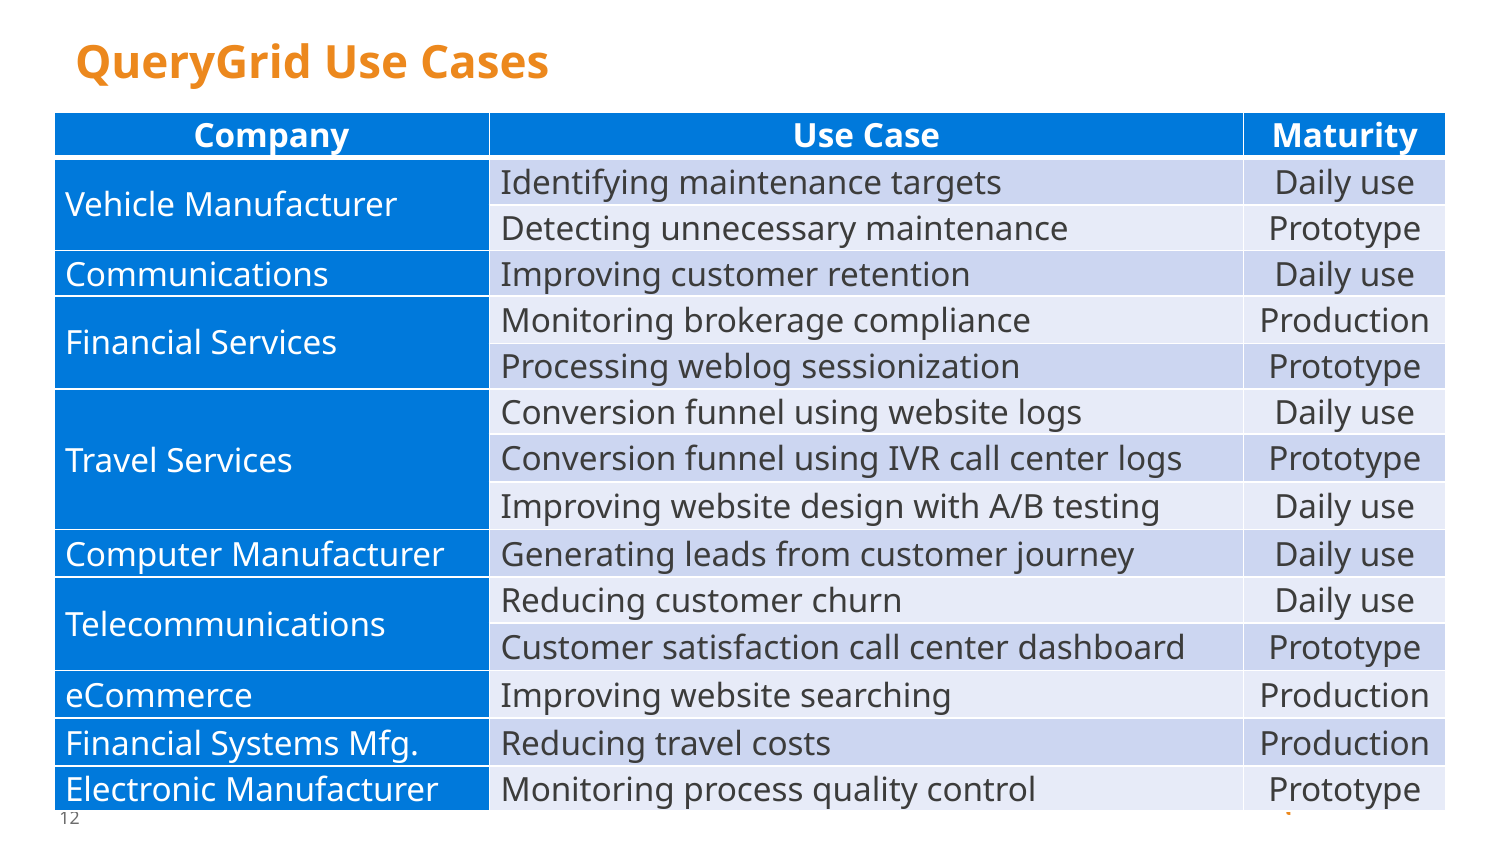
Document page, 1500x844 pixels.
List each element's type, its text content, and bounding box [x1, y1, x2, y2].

table_cell Prototype [1244, 435, 1445, 481]
table_cell Vehicle Manufacturer [55, 160, 489, 250]
table_cell Production [1244, 297, 1445, 343]
table_cell Daily use [1244, 483, 1445, 529]
table_cell Conversion funnel using IVR call center logs [490, 435, 1243, 481]
table_cell Reducing customer churn [490, 578, 1243, 622]
table_cell Conversion funnel using website logs [490, 390, 1243, 433]
table_cell Improving website design with A/B testing [490, 483, 1243, 529]
table_cell Production [1244, 671, 1445, 717]
table_cell Daily use [1244, 251, 1445, 295]
table_cell Identifying maintenance targets [490, 160, 1243, 204]
table_cell Telecommunications [55, 578, 489, 670]
table_cell Financial Systems Mfg. [55, 719, 489, 765]
table_cell Communications [55, 251, 489, 295]
table_cell Prototype [1244, 624, 1445, 670]
table_cell Reducing travel costs [490, 719, 1243, 765]
table_cell Production [1244, 719, 1445, 765]
table_cell Improving customer retention [490, 251, 1243, 295]
table_cell Monitoring brokerage compliance [490, 297, 1243, 343]
table_cell Monitoring process quality control [490, 767, 1243, 810]
table_cell Processing weblog sessionization [490, 344, 1243, 388]
table_cell Daily use [1244, 578, 1445, 622]
table_cell Daily use [1244, 160, 1445, 204]
table_cell Computer Manufacturer [55, 530, 489, 576]
title QueryGrid Use Cases [75, 28, 1425, 111]
table_cell eCommerce [55, 671, 489, 717]
table_cell Prototype [1244, 344, 1445, 388]
table_cell Prototype [1244, 767, 1445, 810]
table_cell Travel Services [55, 390, 489, 529]
table_cell Generating leads from customer journey [490, 530, 1243, 576]
table_header Maturity [1244, 113, 1445, 155]
table_cell Daily use [1244, 530, 1445, 576]
table_cell Daily use [1244, 390, 1445, 433]
table_cell Financial Services [55, 297, 489, 388]
table_cell Prototype [1244, 206, 1445, 250]
table_cell Improving website searching [490, 671, 1243, 717]
table_header Use Case [490, 113, 1243, 155]
table_cell Detecting unnecessary maintenance [490, 206, 1243, 250]
table_header Company [55, 113, 489, 155]
table_cell Electronic Manufacturer [55, 767, 489, 810]
table_cell Customer satisfaction call center dashboard [490, 624, 1243, 670]
